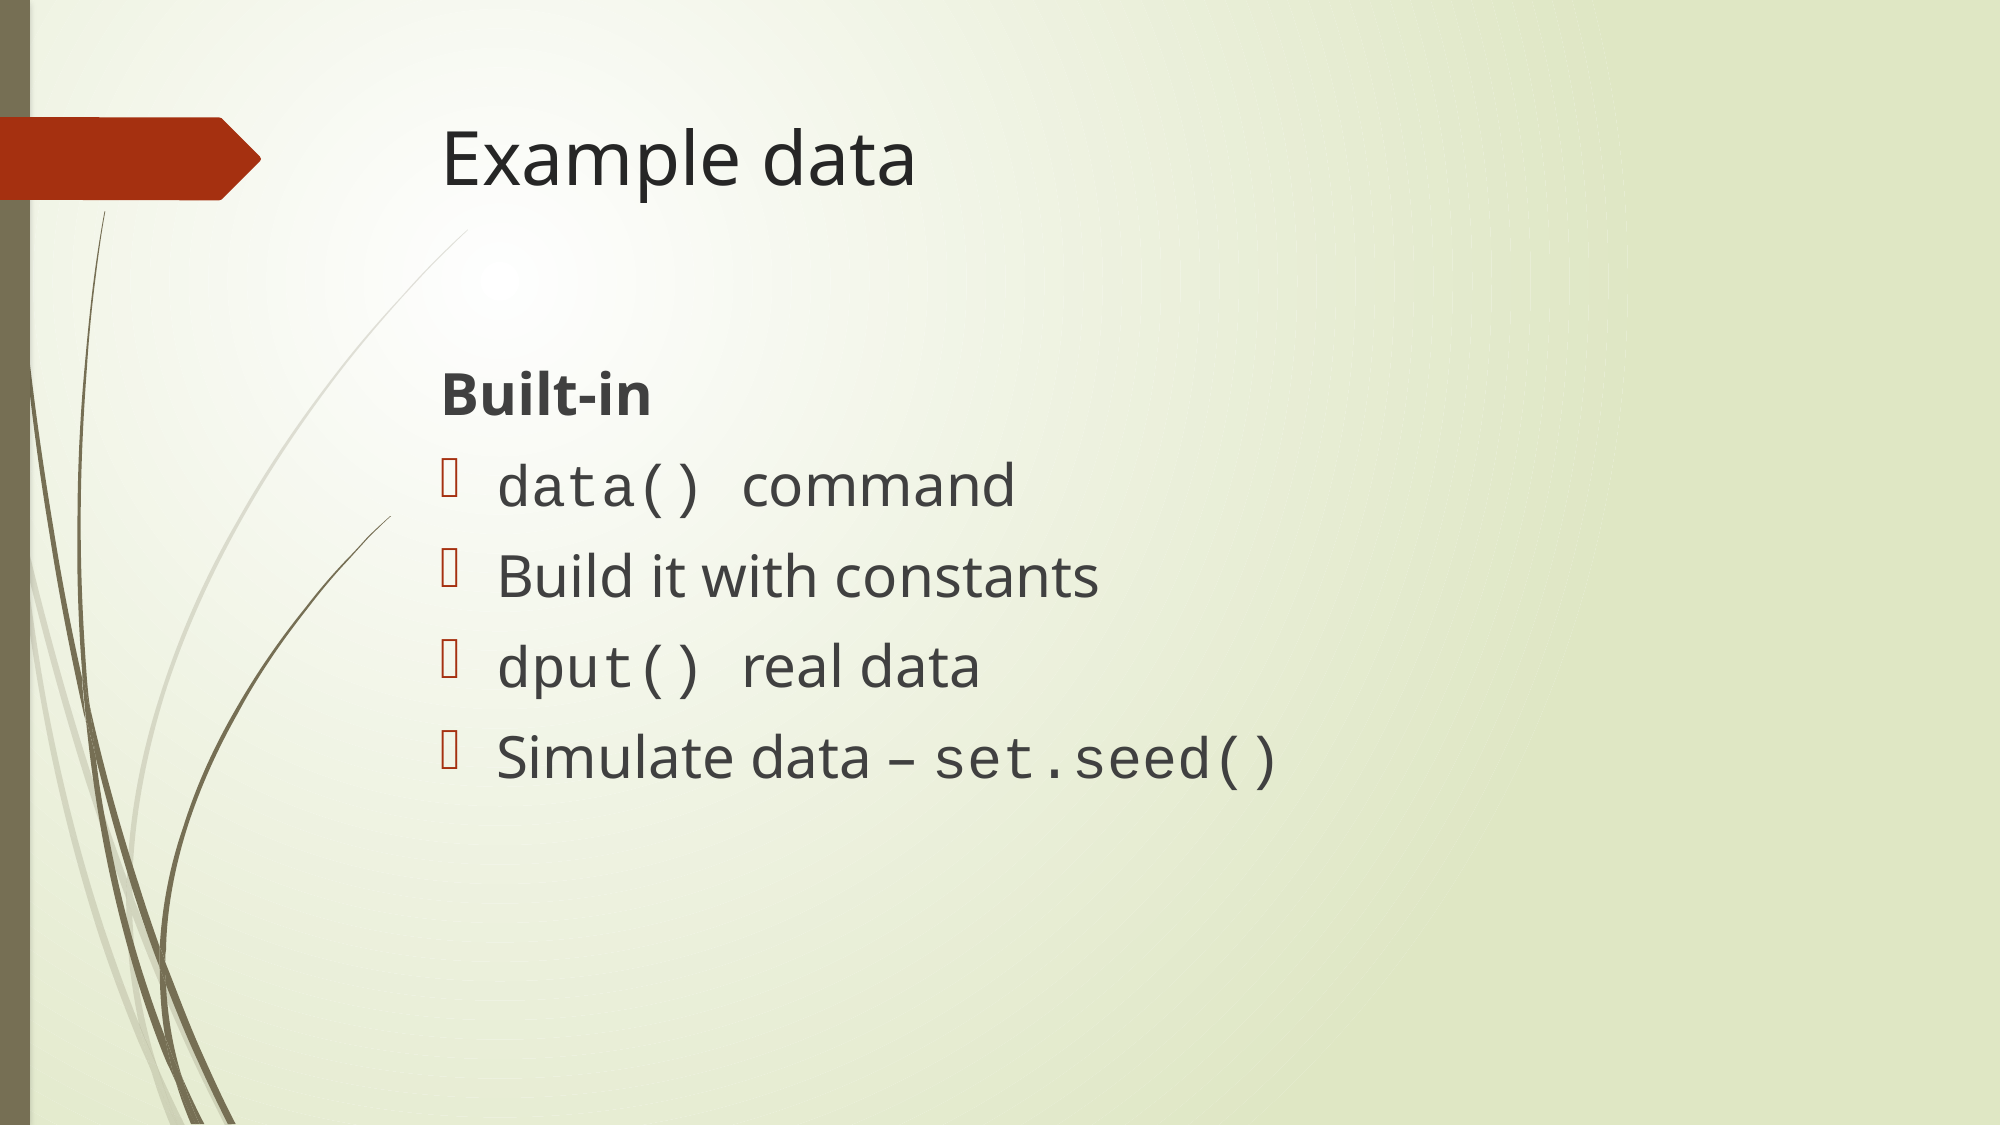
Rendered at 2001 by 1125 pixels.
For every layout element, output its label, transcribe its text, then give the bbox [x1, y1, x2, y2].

title Example data [425, 102, 1888, 313]
list Built-in data() command Build it with constants dput() real data Simulate data – set.seed() [424, 350, 1888, 970]
